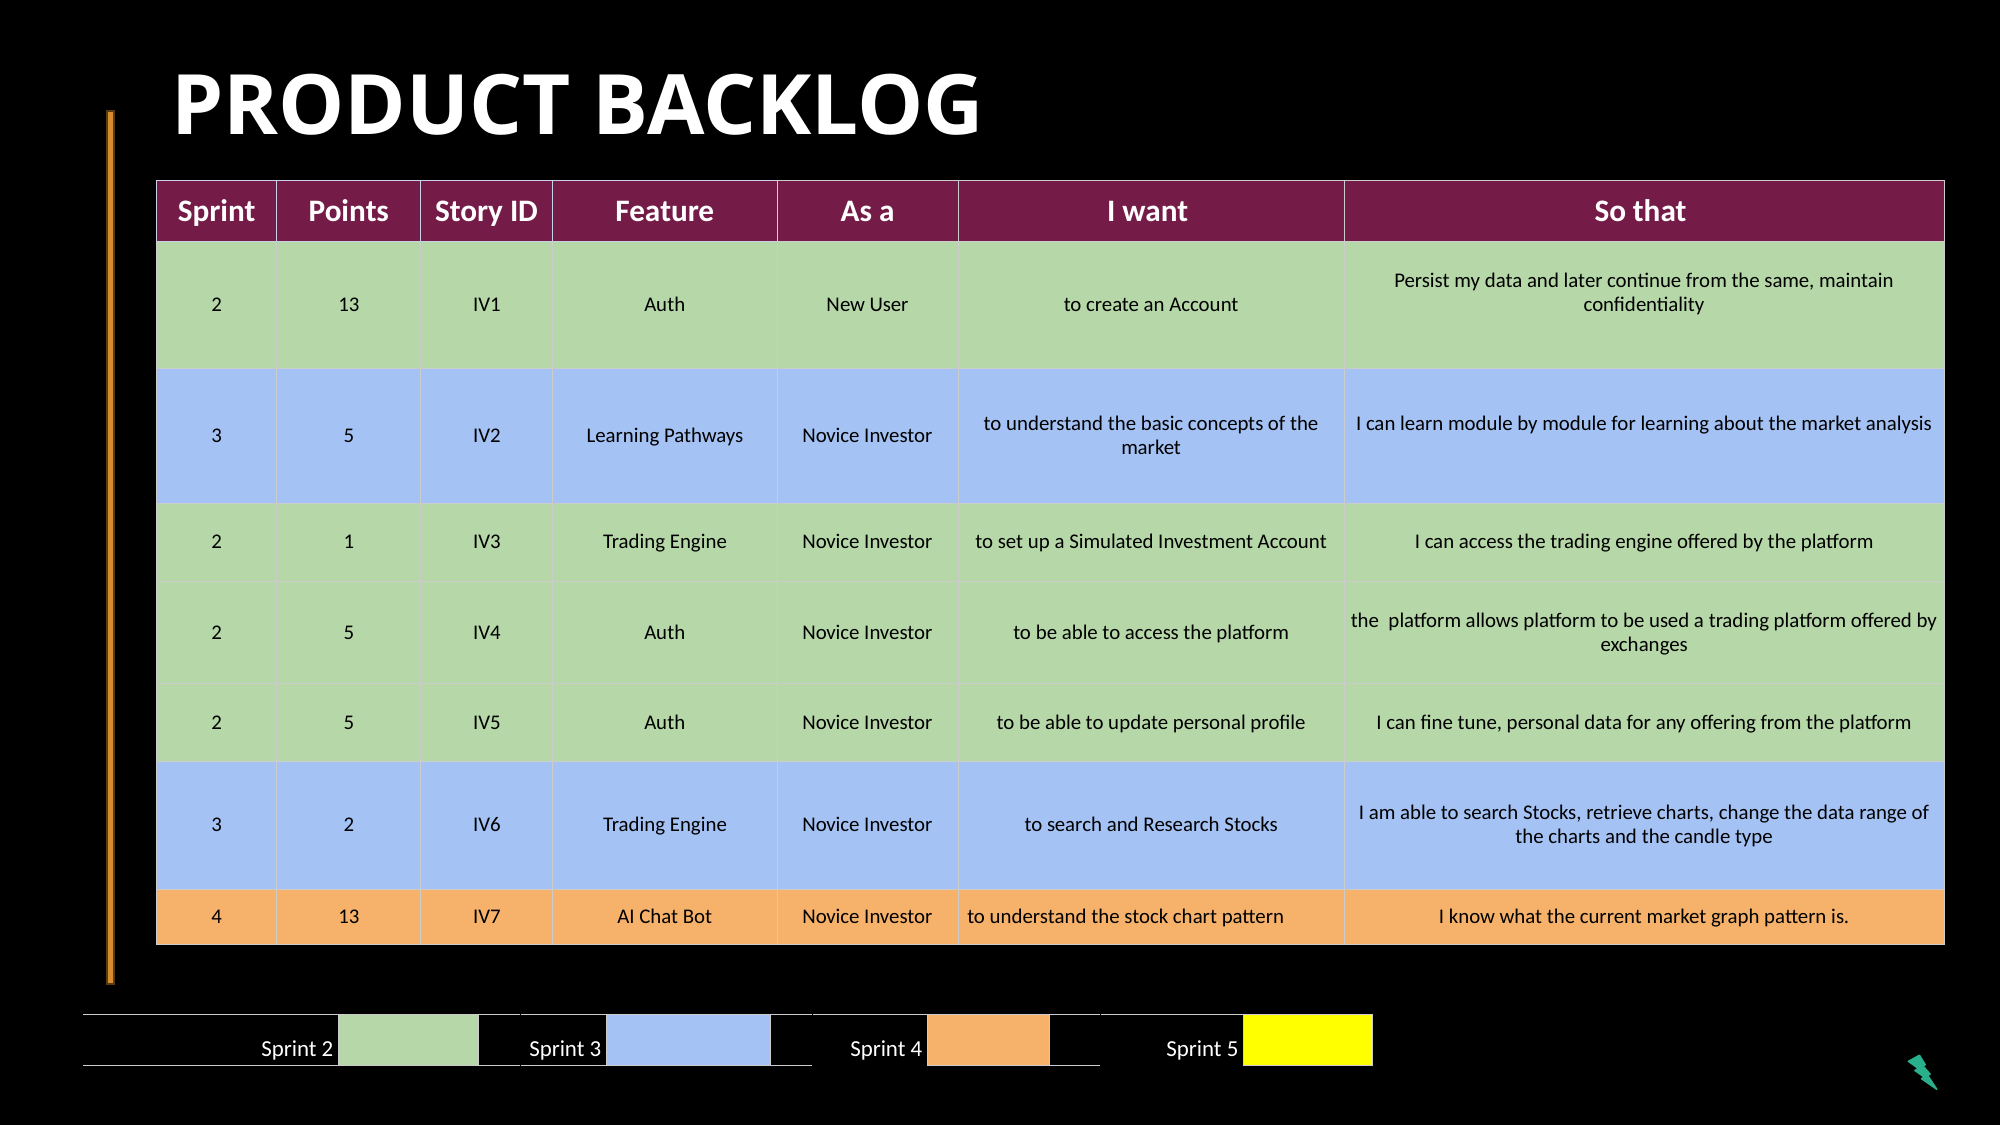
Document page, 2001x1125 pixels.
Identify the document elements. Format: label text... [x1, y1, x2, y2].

text_box [106, 110, 115, 985]
table_cell AI Chat Bot [553, 890, 777, 944]
table_header Sprint 3 [520, 1015, 606, 1065]
table_cell to create an Account [959, 242, 1344, 368]
table_header Sprint [157, 181, 276, 241]
table_cell IV3 [421, 504, 552, 581]
table_cell Auth [553, 582, 777, 683]
text_box PRODUCT BACKLOG [156, 47, 1010, 168]
table_header [1244, 1015, 1372, 1065]
table_cell to understand the stock chart pattern [959, 890, 1344, 944]
table_header Sprint 4 [813, 1015, 927, 1065]
table_cell 2 [157, 242, 276, 368]
table_cell Persist my data and later continue from the same, maintain confidentiality [1345, 242, 1944, 368]
table_header I want [959, 181, 1344, 241]
table_cell I can fine tune, personal data for any offering from the platform [1345, 684, 1944, 761]
table_cell New User [778, 242, 958, 368]
table_cell 2 [157, 582, 276, 683]
table_cell 2 [277, 762, 420, 889]
table_cell Novice Investor [778, 582, 958, 683]
table_header Sprint 2 [83, 1015, 338, 1065]
table_cell IV4 [421, 582, 552, 683]
table_cell the platform allows platform to be used a trading platform offered by exchanges [1345, 582, 1944, 683]
table_cell IV1 [421, 242, 552, 368]
table_cell Novice Investor [778, 684, 958, 761]
table_cell IV5 [421, 684, 552, 761]
table_cell IV2 [421, 369, 552, 503]
table_cell Trading Engine [553, 762, 777, 889]
table_cell to understand the basic concepts of the market [959, 369, 1344, 503]
table_header [928, 1015, 1049, 1065]
table_header Story ID [421, 181, 552, 241]
table_header [1050, 1015, 1101, 1065]
table_header [607, 1015, 770, 1065]
table_cell 5 [277, 369, 420, 503]
table_header Sprint 5 [1101, 1015, 1243, 1065]
table_cell 13 [277, 890, 420, 944]
table_header [339, 1015, 478, 1065]
table_cell I can access the trading engine offered by the platform [1345, 504, 1944, 581]
table_cell to be able to access the platform [959, 582, 1344, 683]
table_cell I can learn module by module for learning about the market analysis [1345, 369, 1944, 503]
table_cell Auth [553, 684, 777, 761]
table_cell to be able to update personal profile [959, 684, 1344, 761]
table_cell IV7 [421, 890, 552, 944]
table_cell 2 [157, 684, 276, 761]
table_cell I know what the current market graph pattern is. [1345, 890, 1944, 944]
table_cell 1 [277, 504, 420, 581]
table_cell to search and Research Stocks [959, 762, 1344, 889]
text_box [1908, 1055, 1937, 1090]
table_header Feature [553, 181, 777, 241]
table_cell to set up a Simulated Investment Account [959, 504, 1344, 581]
table_cell 2 [157, 504, 276, 581]
table_header As a [778, 181, 958, 241]
table_cell Auth [553, 242, 777, 368]
table_cell Novice Investor [778, 762, 958, 889]
table_cell 5 [277, 582, 420, 683]
table_cell 4 [157, 890, 276, 944]
table_cell Novice Investor [778, 890, 958, 944]
table_cell Trading Engine [553, 504, 777, 581]
table_cell Novice Investor [778, 504, 958, 581]
table_header [771, 1015, 813, 1065]
table_cell 5 [277, 684, 420, 761]
table_cell 13 [277, 242, 420, 368]
table_header Points [277, 181, 420, 241]
table_cell 3 [157, 762, 276, 889]
table_header So that [1345, 181, 1944, 241]
table_header [479, 1015, 520, 1065]
table_cell 3 [157, 369, 276, 503]
table_cell I am able to search Stocks, retrieve charts, change the data range of the charts and the candle type [1345, 762, 1944, 889]
table_cell Learning Pathways [553, 369, 777, 503]
table_cell Novice Investor [778, 369, 958, 503]
table_cell IV6 [421, 762, 552, 889]
